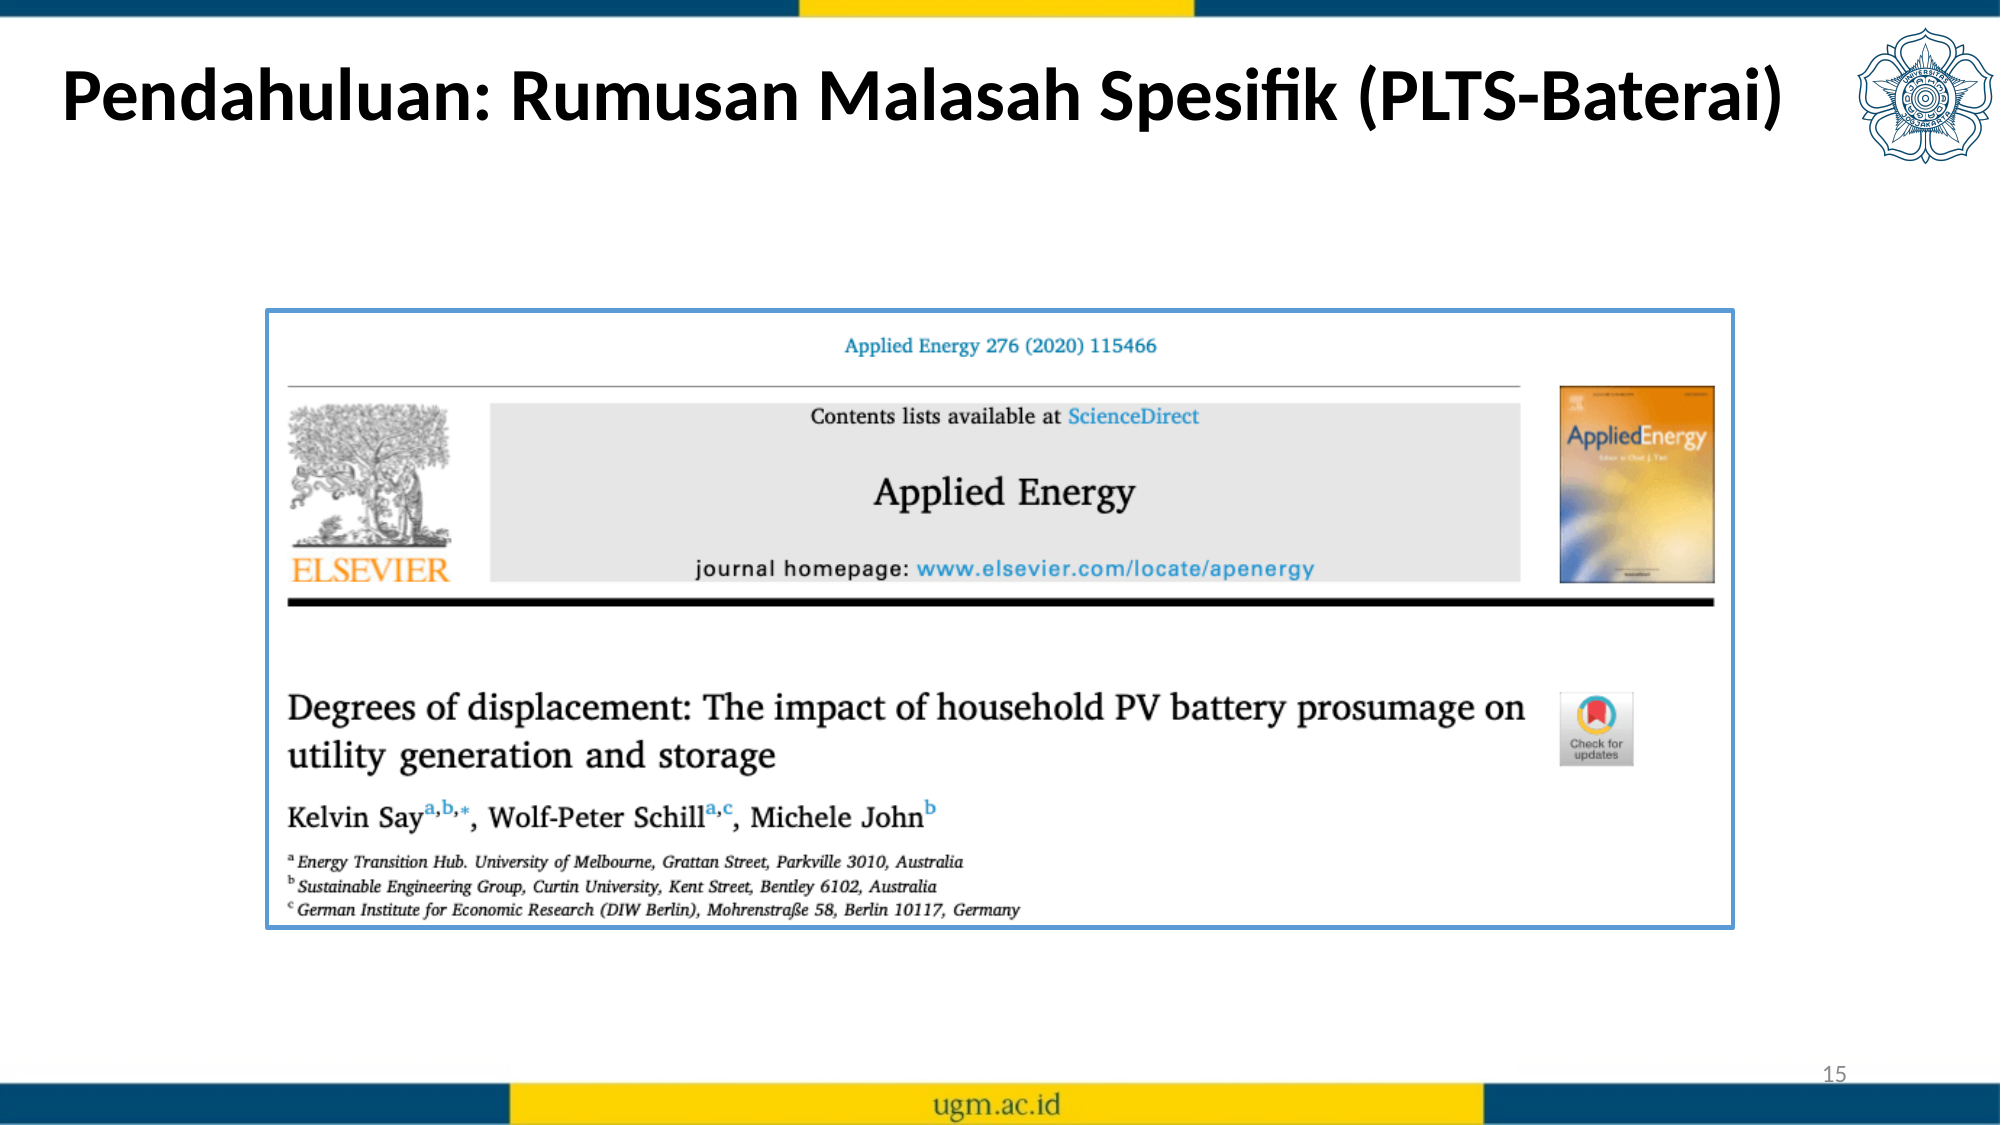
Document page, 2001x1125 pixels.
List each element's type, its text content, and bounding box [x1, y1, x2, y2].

title Pendahuluan: Rumusan Malasah Spesifik (PLTS-Baterai) [47, 31, 1948, 162]
slide_number 15 [1412, 1042, 1863, 1103]
picture [0, 0, 2000, 1125]
